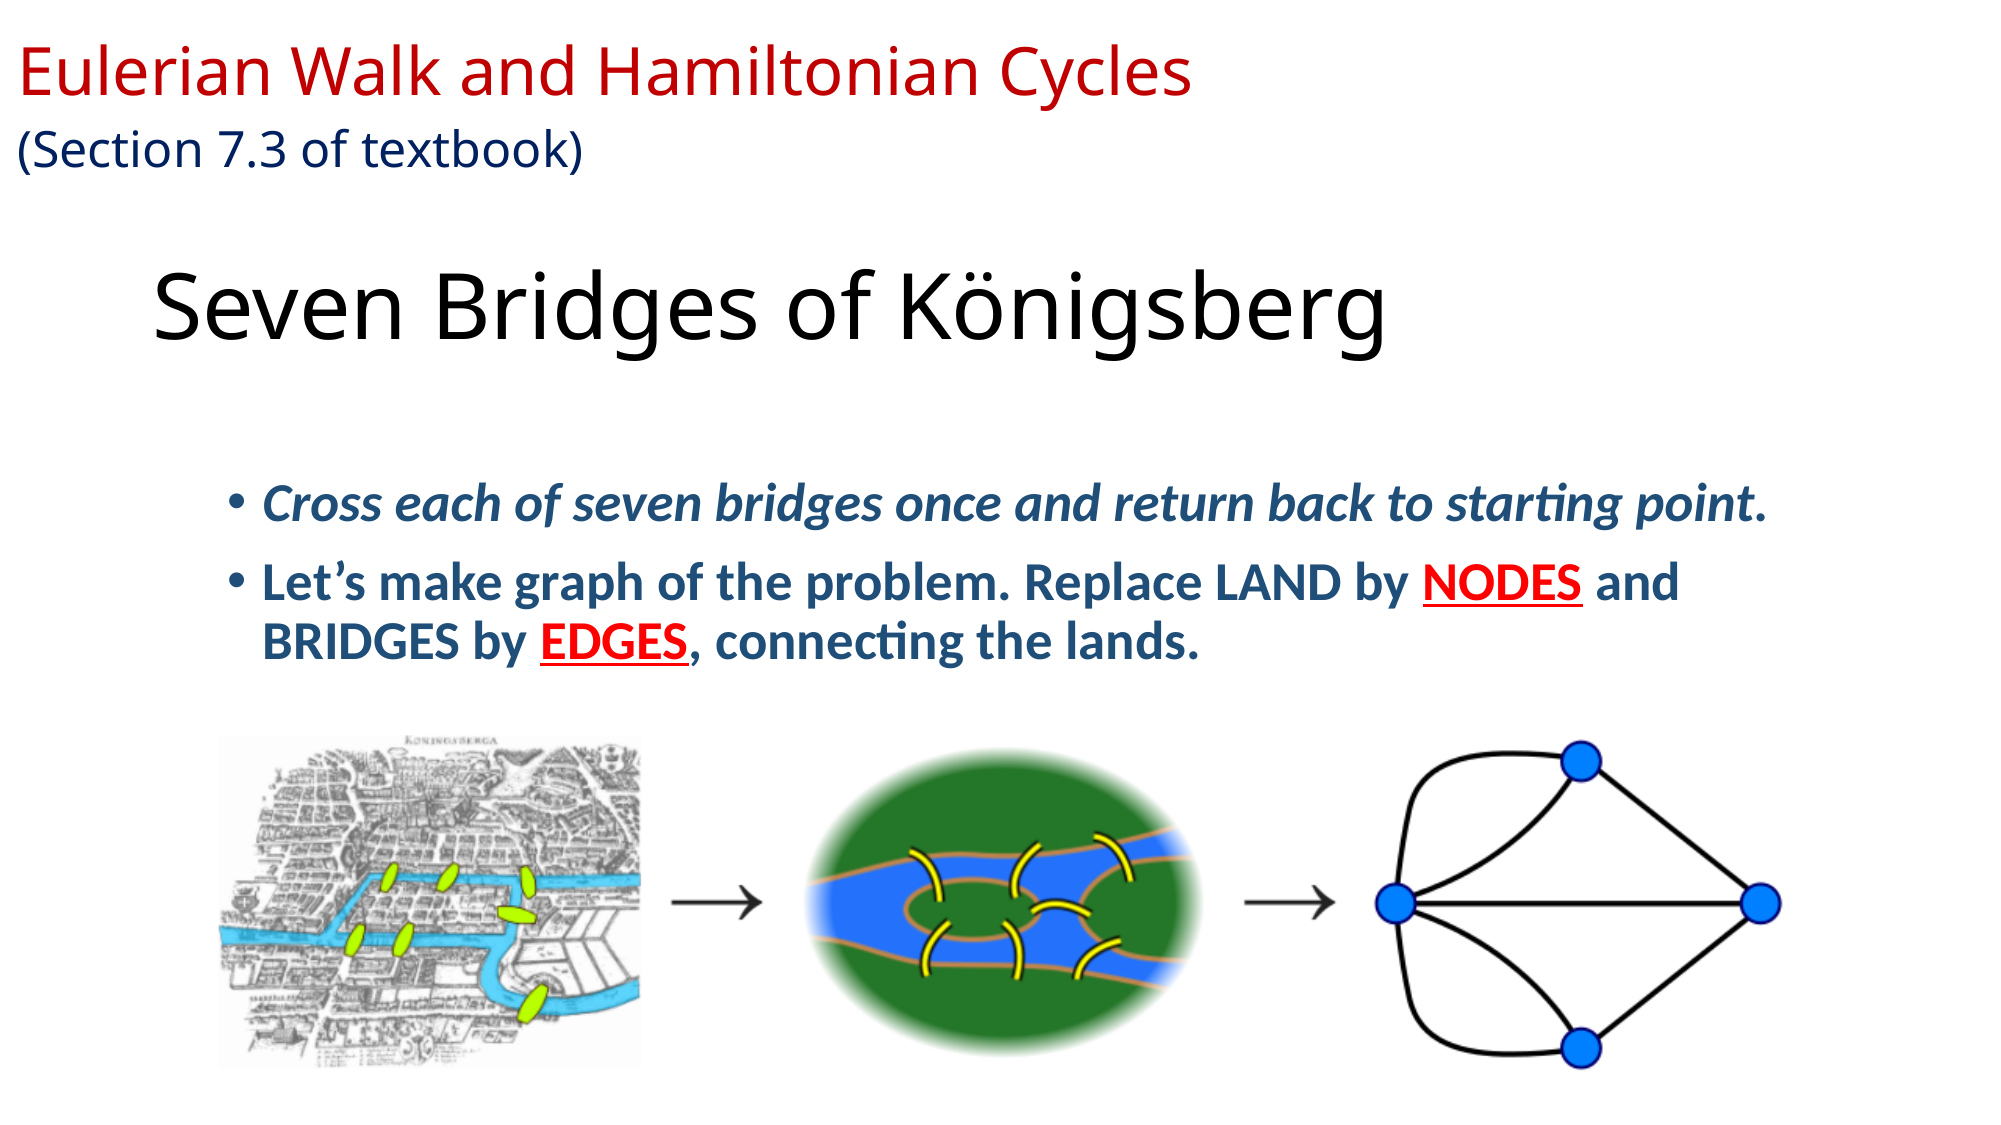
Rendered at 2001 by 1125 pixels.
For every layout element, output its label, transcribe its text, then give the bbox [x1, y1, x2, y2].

text_box Eulerian Walk and Hamiltonian Cycles (Section 7.3 of textbook) [2, 0, 1728, 219]
title Seven Bridges of Königsberg [137, 201, 1863, 419]
picture [205, 735, 1795, 1078]
list Cross each of seven bridges once and return back to starting point. Let’s make graph of the problem. Replace LAND by NODES and BRIDGES by EDGES, connecting the lands. [212, 467, 1788, 735]
